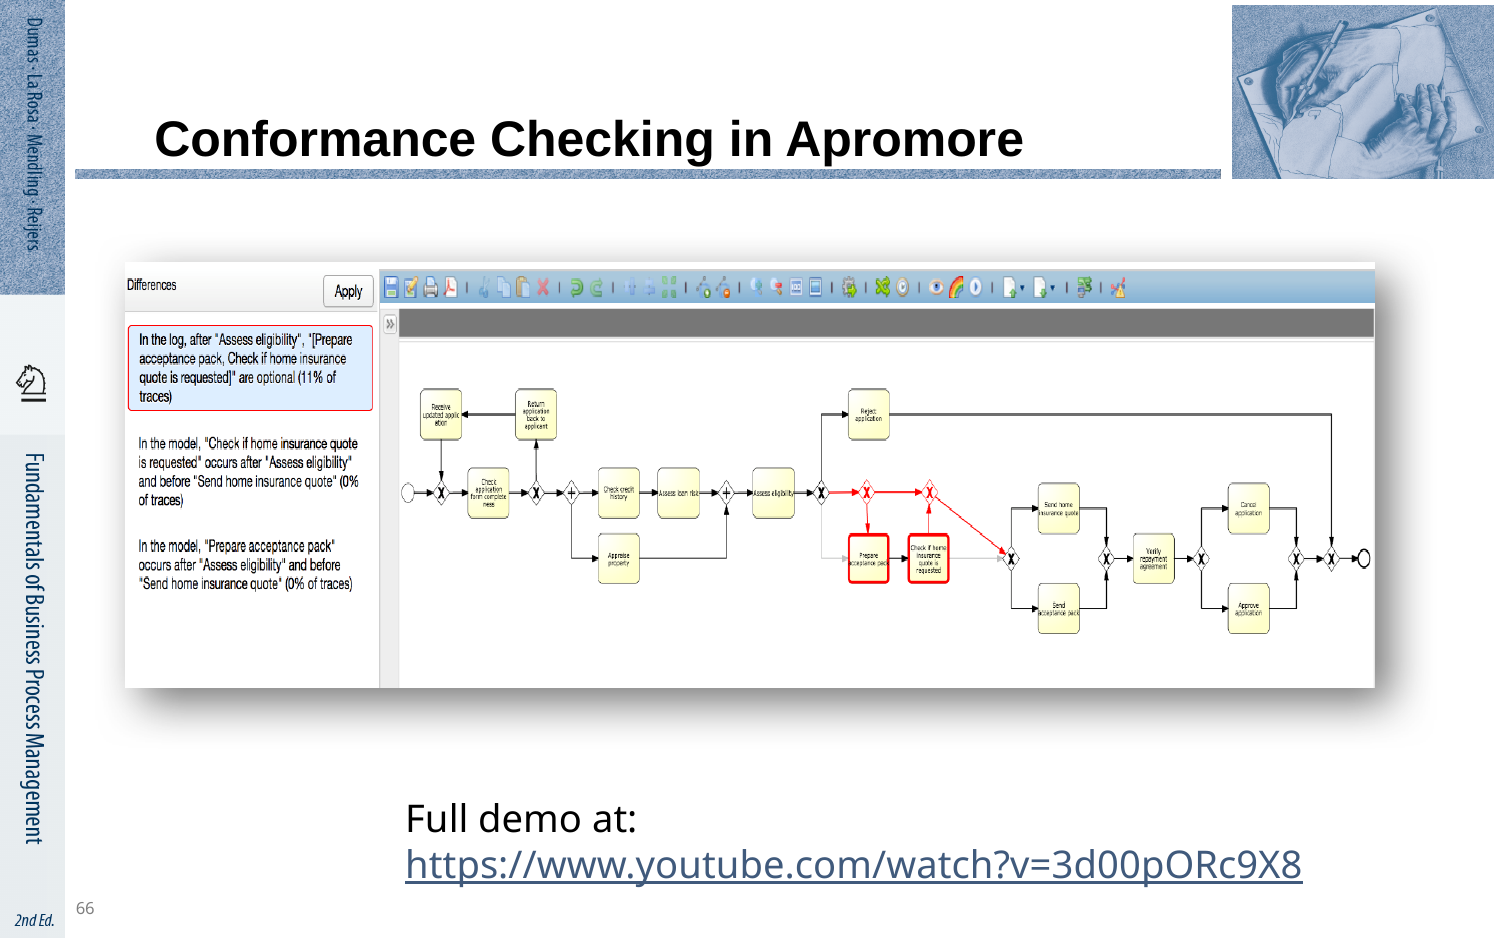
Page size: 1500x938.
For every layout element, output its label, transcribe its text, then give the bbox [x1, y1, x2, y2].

picture [75, 169, 154, 179]
slide_number 66 [75, 887, 223, 931]
picture [0, 0, 65, 938]
text_box Full demo at: https://www.youtube.com/watch?v=3d00pORc9X8 [390, 786, 1448, 900]
title Conformance Checking in Apromore [154, 46, 1309, 228]
picture [124, 262, 1376, 688]
picture [1232, 5, 1494, 179]
